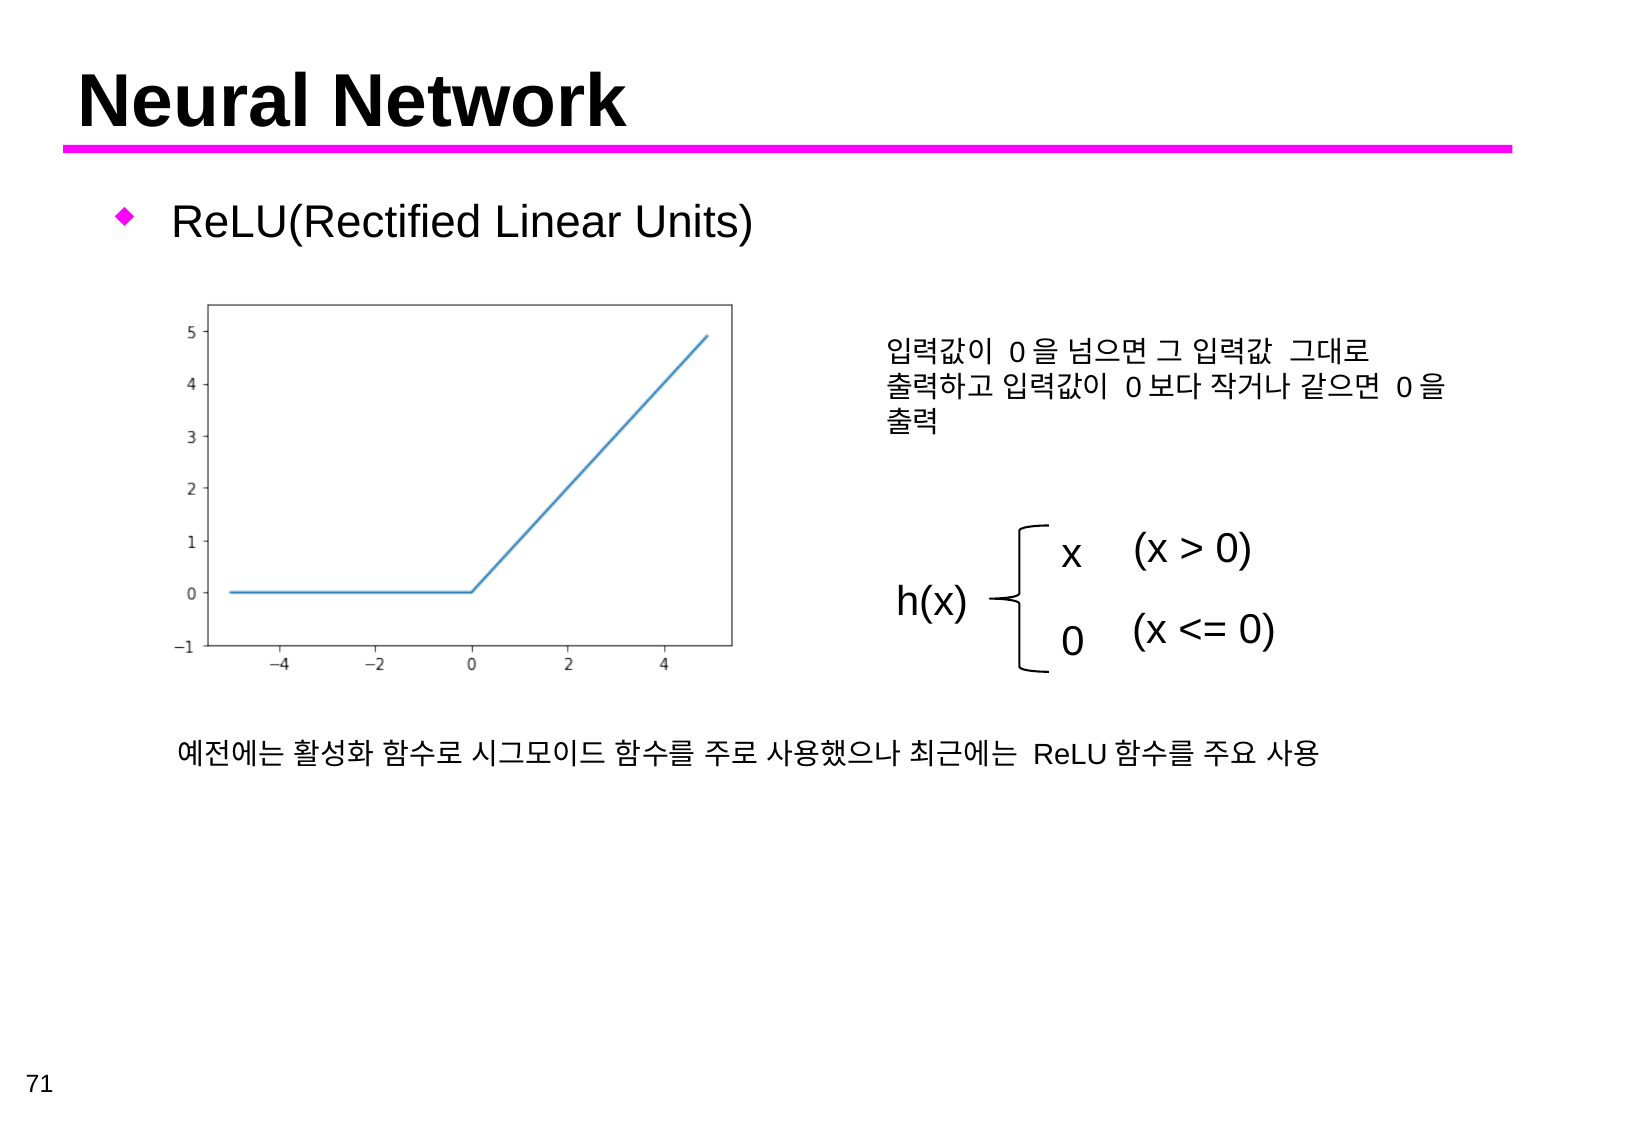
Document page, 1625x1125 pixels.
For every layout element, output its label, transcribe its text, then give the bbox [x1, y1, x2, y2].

title Neural Network [62, 42, 1500, 149]
text_box 예전에는 활성화 함수로 시그모이드 함수를 주로 사용했으나 최근에는 ReLU함수를 주요 사용 [162, 727, 1486, 778]
slide_number 71 [0, 1071, 69, 1094]
picture [162, 295, 741, 684]
text_box [989, 525, 1049, 672]
text_box x [1046, 518, 1106, 583]
text_box h(x) [881, 565, 1019, 631]
list ReLU(Rectified Linear Units) [99, 172, 1510, 256]
text_box 0 [1046, 606, 1106, 671]
text_box 입력값이 0을 넘으면 그 입력값 그대로 출력하고 입력값이 0보다 작거나 같으면 0을 출력 [871, 326, 1462, 446]
text_box (x <= 0) [1117, 594, 1319, 659]
text_box (x > 0) [1118, 513, 1320, 579]
